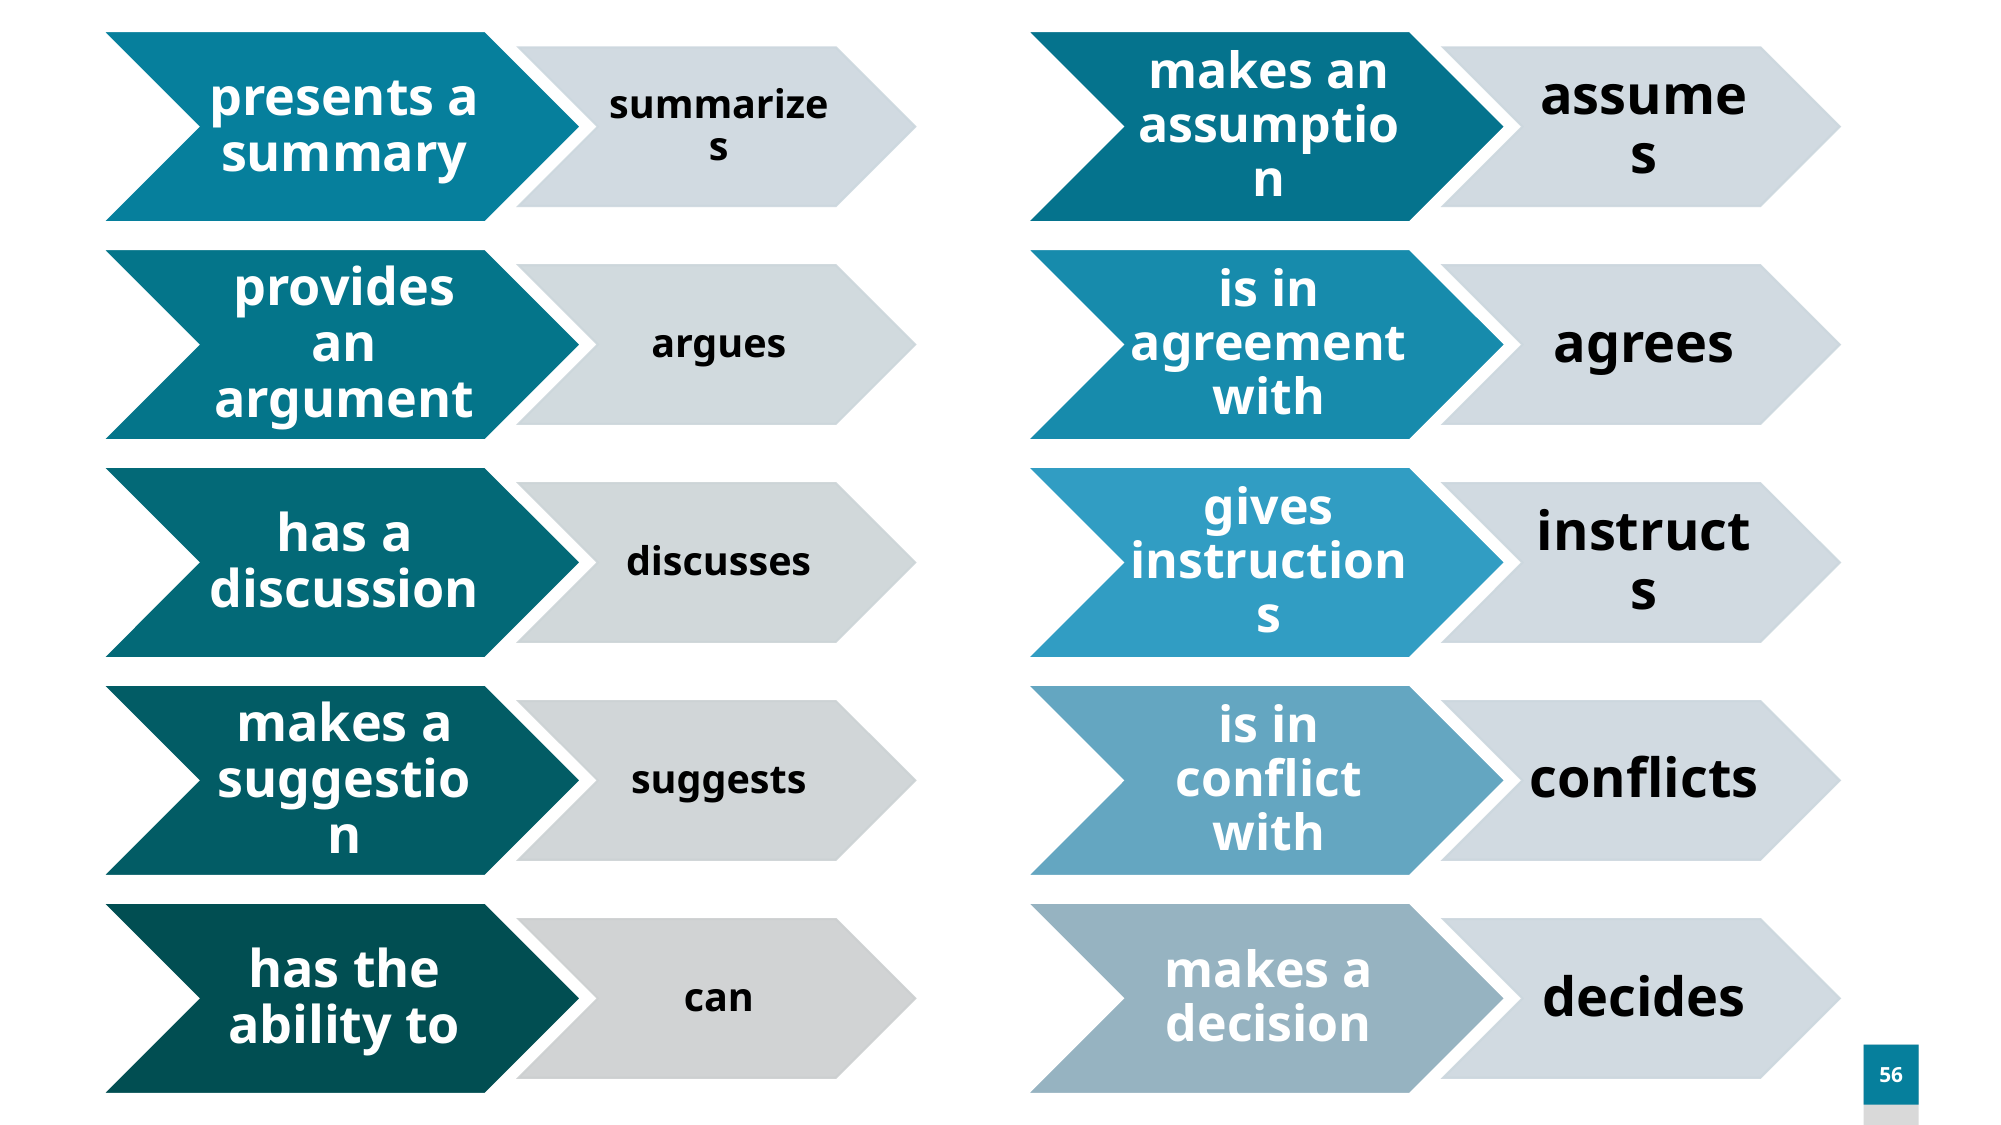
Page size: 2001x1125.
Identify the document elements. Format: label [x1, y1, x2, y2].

text_box [0, 30, 488, 1095]
text_box [488, 30, 2000, 1095]
